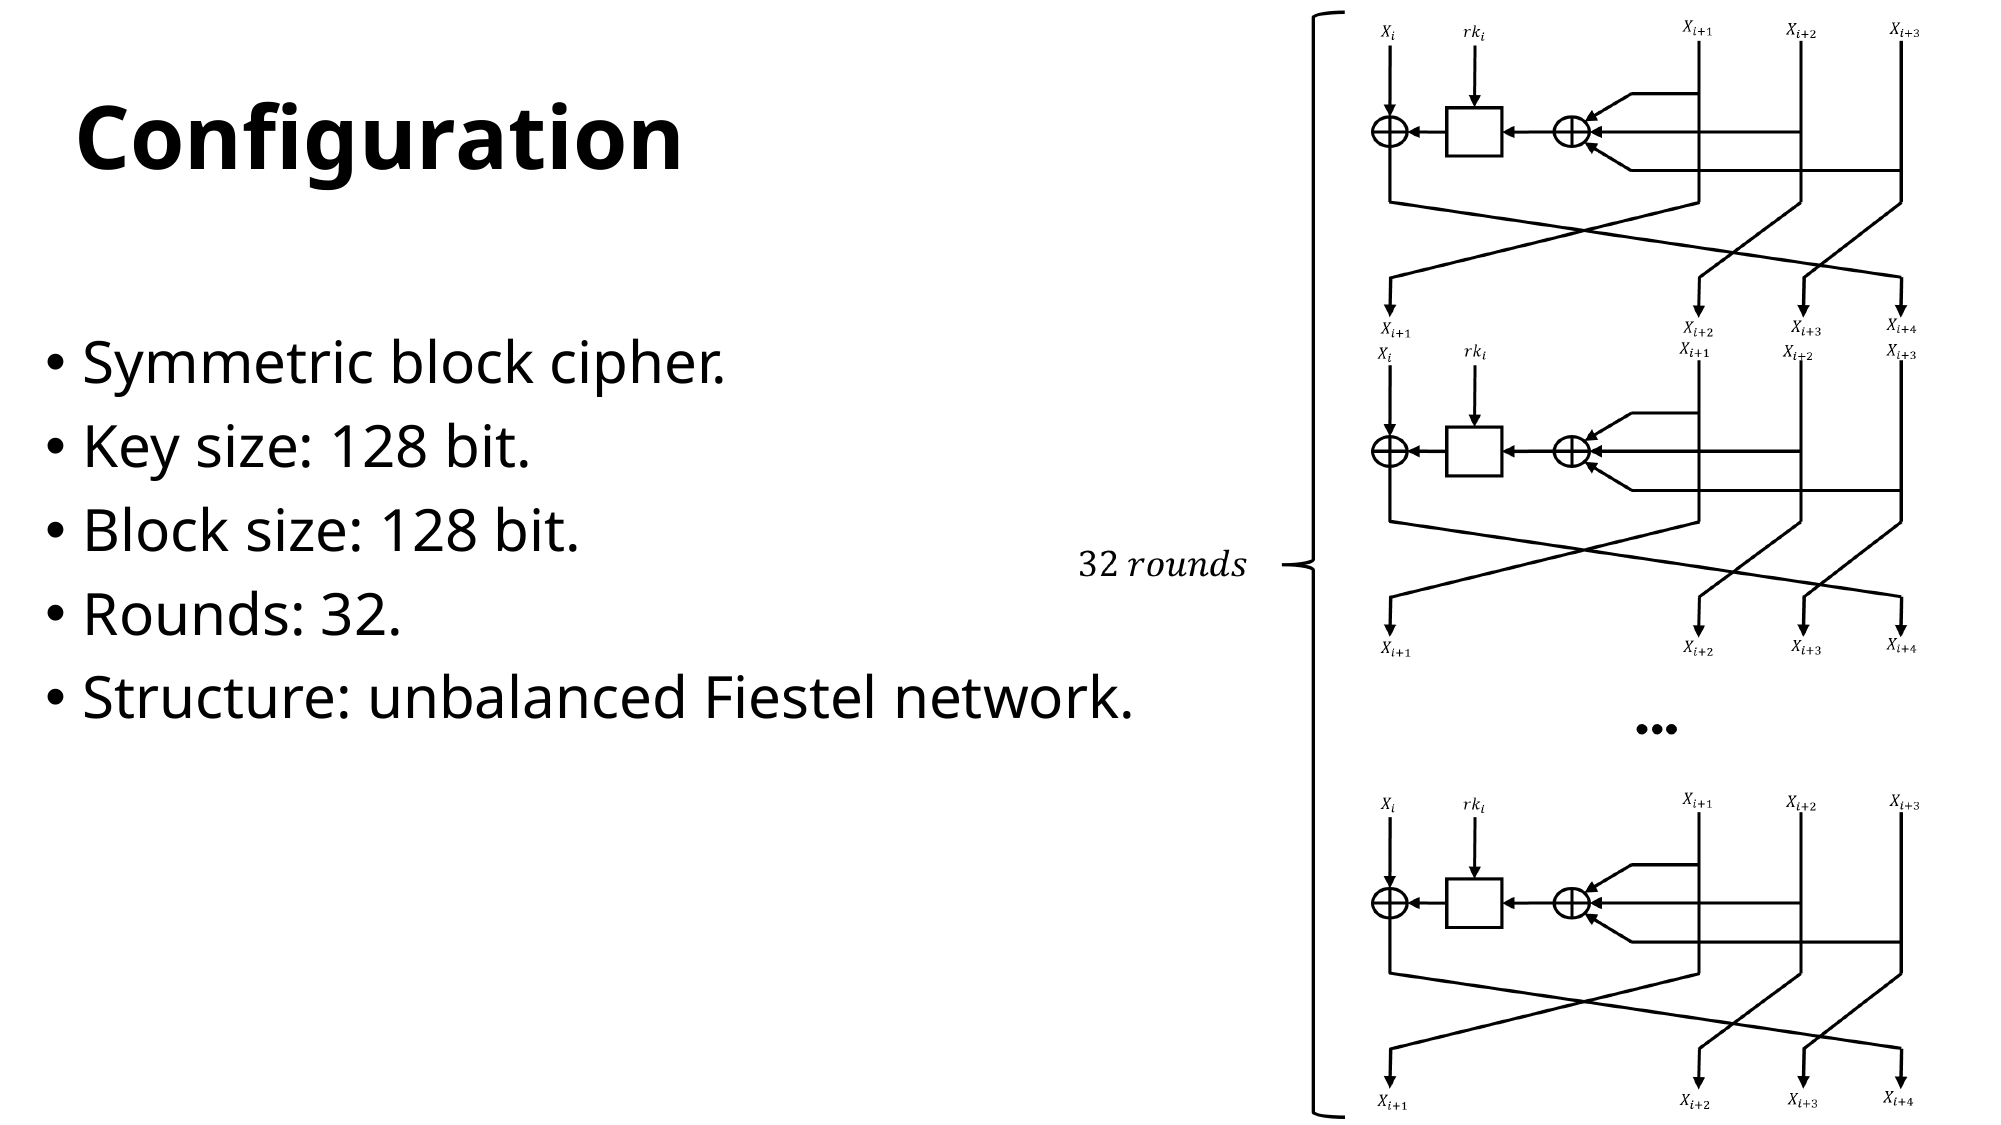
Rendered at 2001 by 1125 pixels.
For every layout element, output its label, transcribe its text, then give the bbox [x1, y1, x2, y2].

title Configuration [59, 84, 879, 303]
picture [1062, 10, 1924, 1125]
list Symmetric block cipher. Key size: 128 bit. Block size: 128 bit. Rounds: 32. Structure: unbalanced Fiestel network. [30, 326, 1062, 1041]
